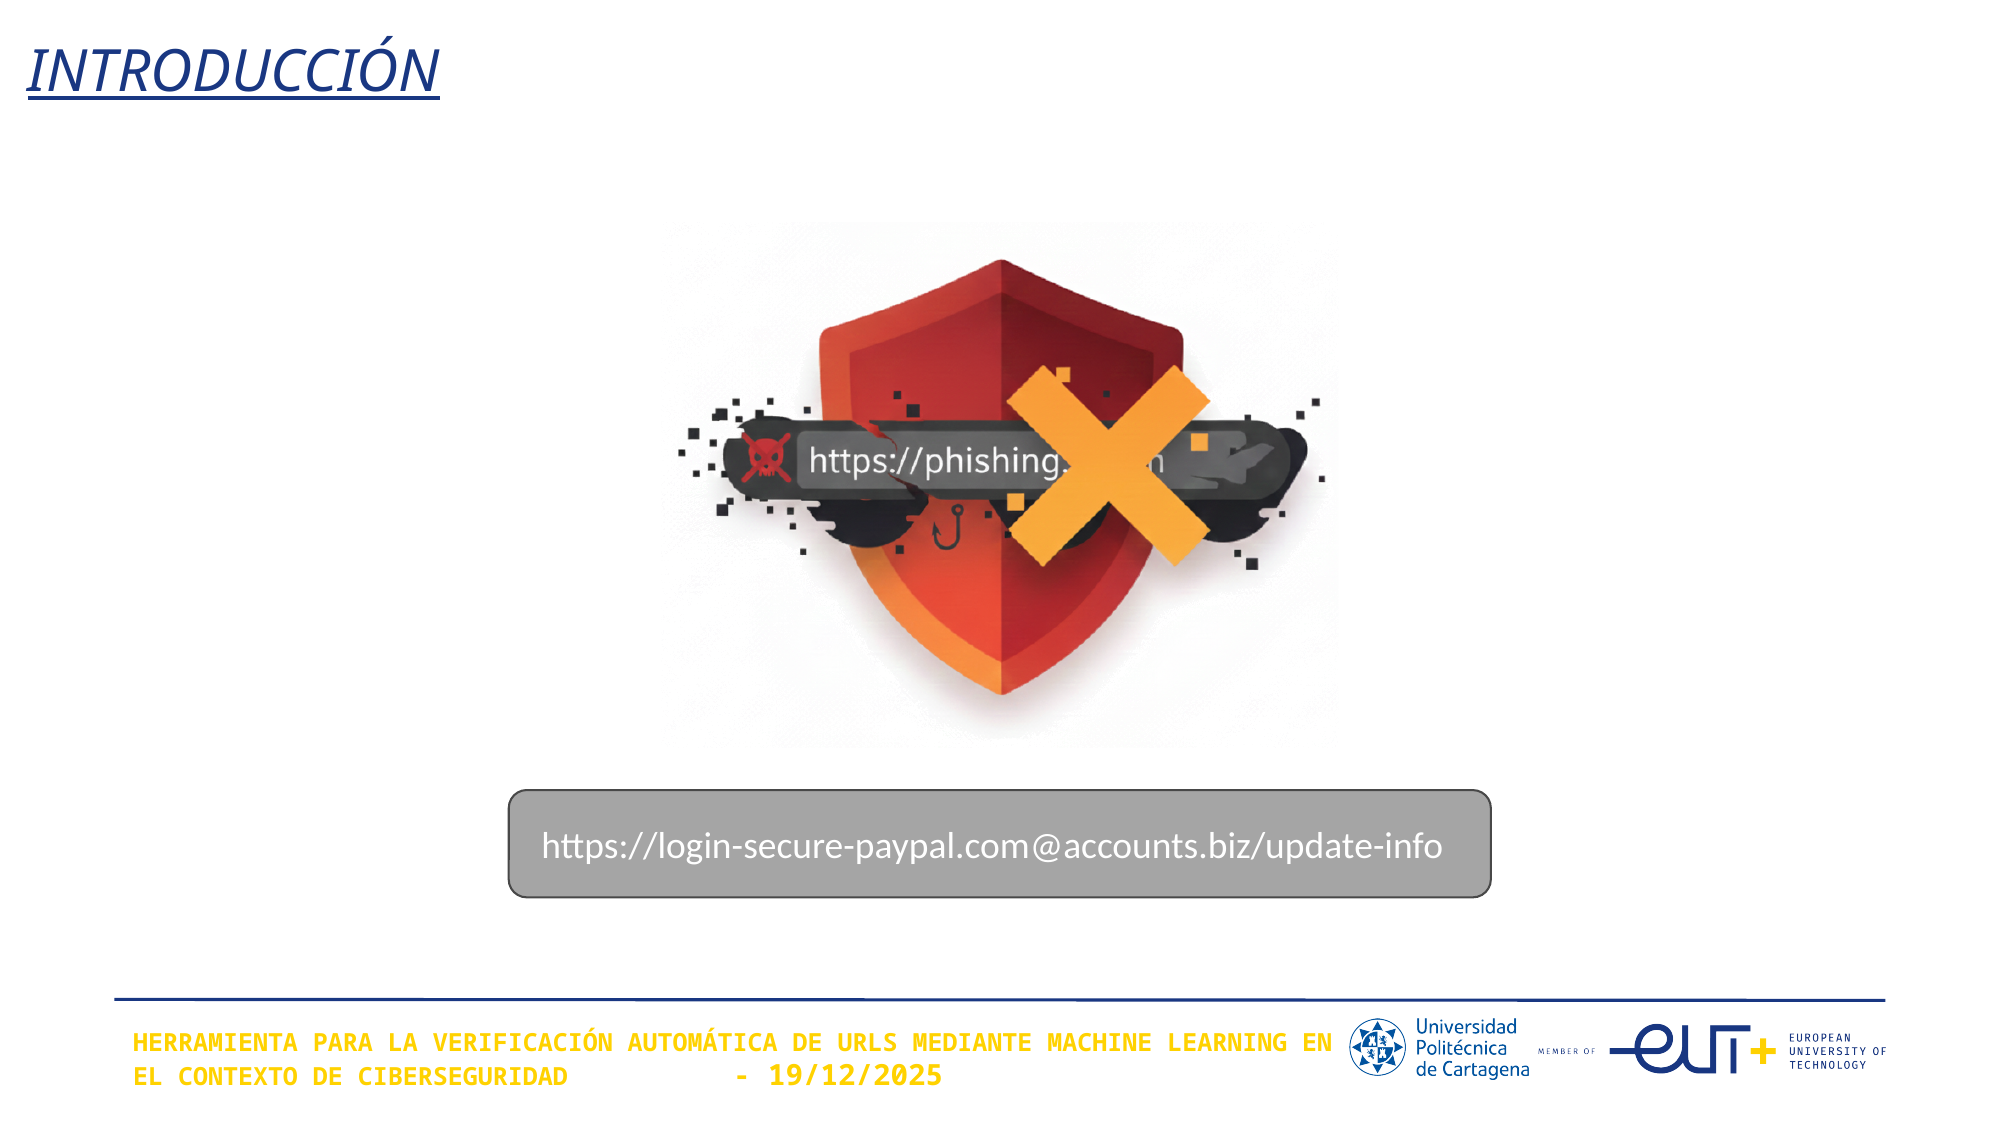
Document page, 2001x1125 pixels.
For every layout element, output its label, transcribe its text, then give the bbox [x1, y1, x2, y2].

text_box https://login-secure-paypal.com@accounts.biz/update-info [526, 813, 1491, 874]
text_box INTRODUCCIÓN [0, 25, 734, 110]
text_box HERRAMIENTA PARA LA VERIFICACIÓN AUTOMÁTICA DE URLS MEDIANTE MACHINE LEARNING EN EL CONTEXTO DE CIBERSEGURIDAD - 19/12/2025 [118, 1018, 1349, 1099]
text_box [507, 789, 1492, 899]
picture [1349, 1018, 1886, 1080]
picture [661, 222, 1339, 748]
